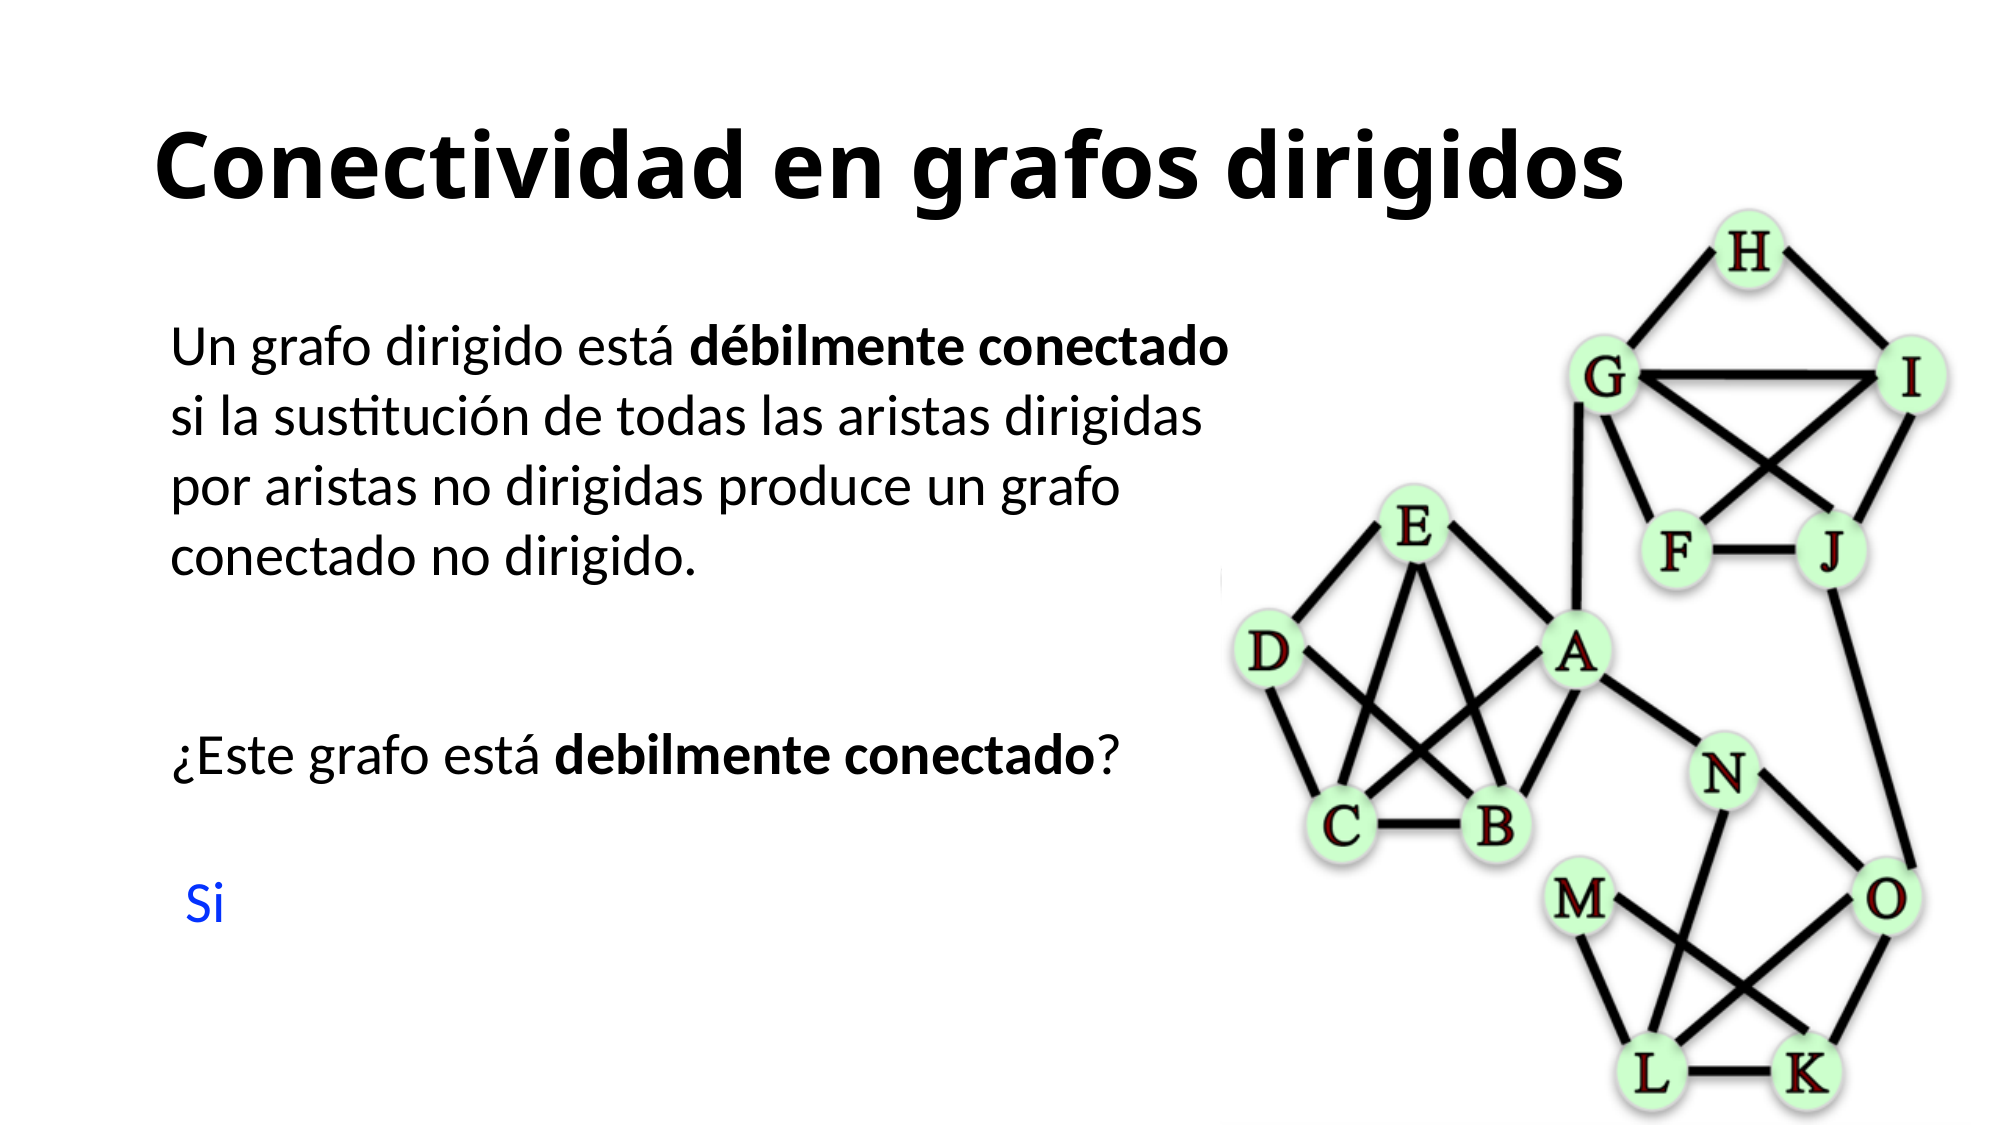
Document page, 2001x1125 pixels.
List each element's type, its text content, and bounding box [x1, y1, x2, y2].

text_box Si [171, 857, 241, 942]
text_box Un grafo dirigido está débilmente conectado si la sustitución de todas las aristas dirigidas por aristas no dirigidas produce un grafo conectado no dirigido. ¿Este grafo está debilmente conectado? [137, 299, 1214, 814]
picture [1219, 199, 2000, 1125]
text_box Conectividad en grafos dirigidos [137, 59, 1863, 278]
